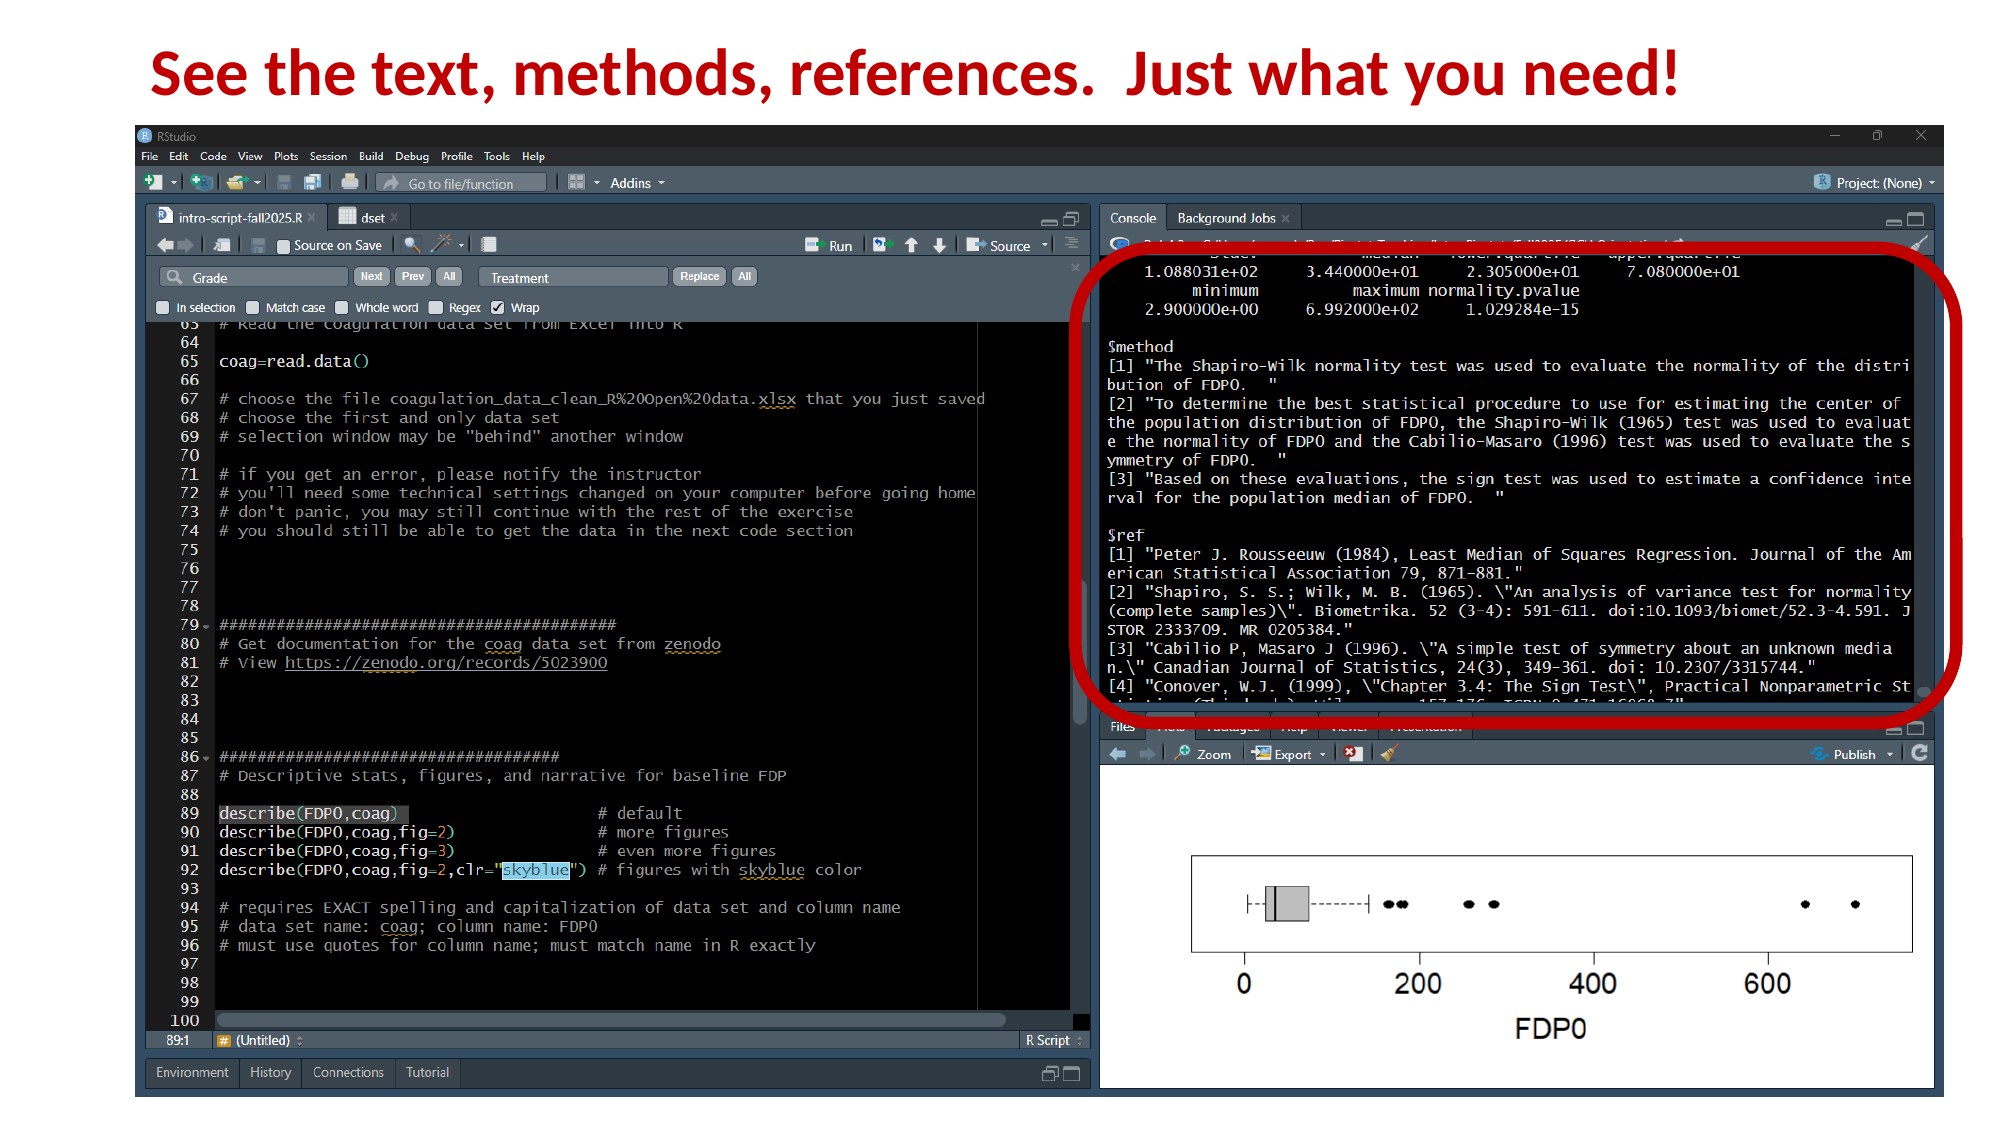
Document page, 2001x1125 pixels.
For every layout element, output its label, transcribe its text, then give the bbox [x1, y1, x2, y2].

text_box See the text, methods, references. Just what you need! [135, 21, 1827, 117]
text_box [1944, 282, 1958, 689]
picture [135, 125, 1944, 1097]
